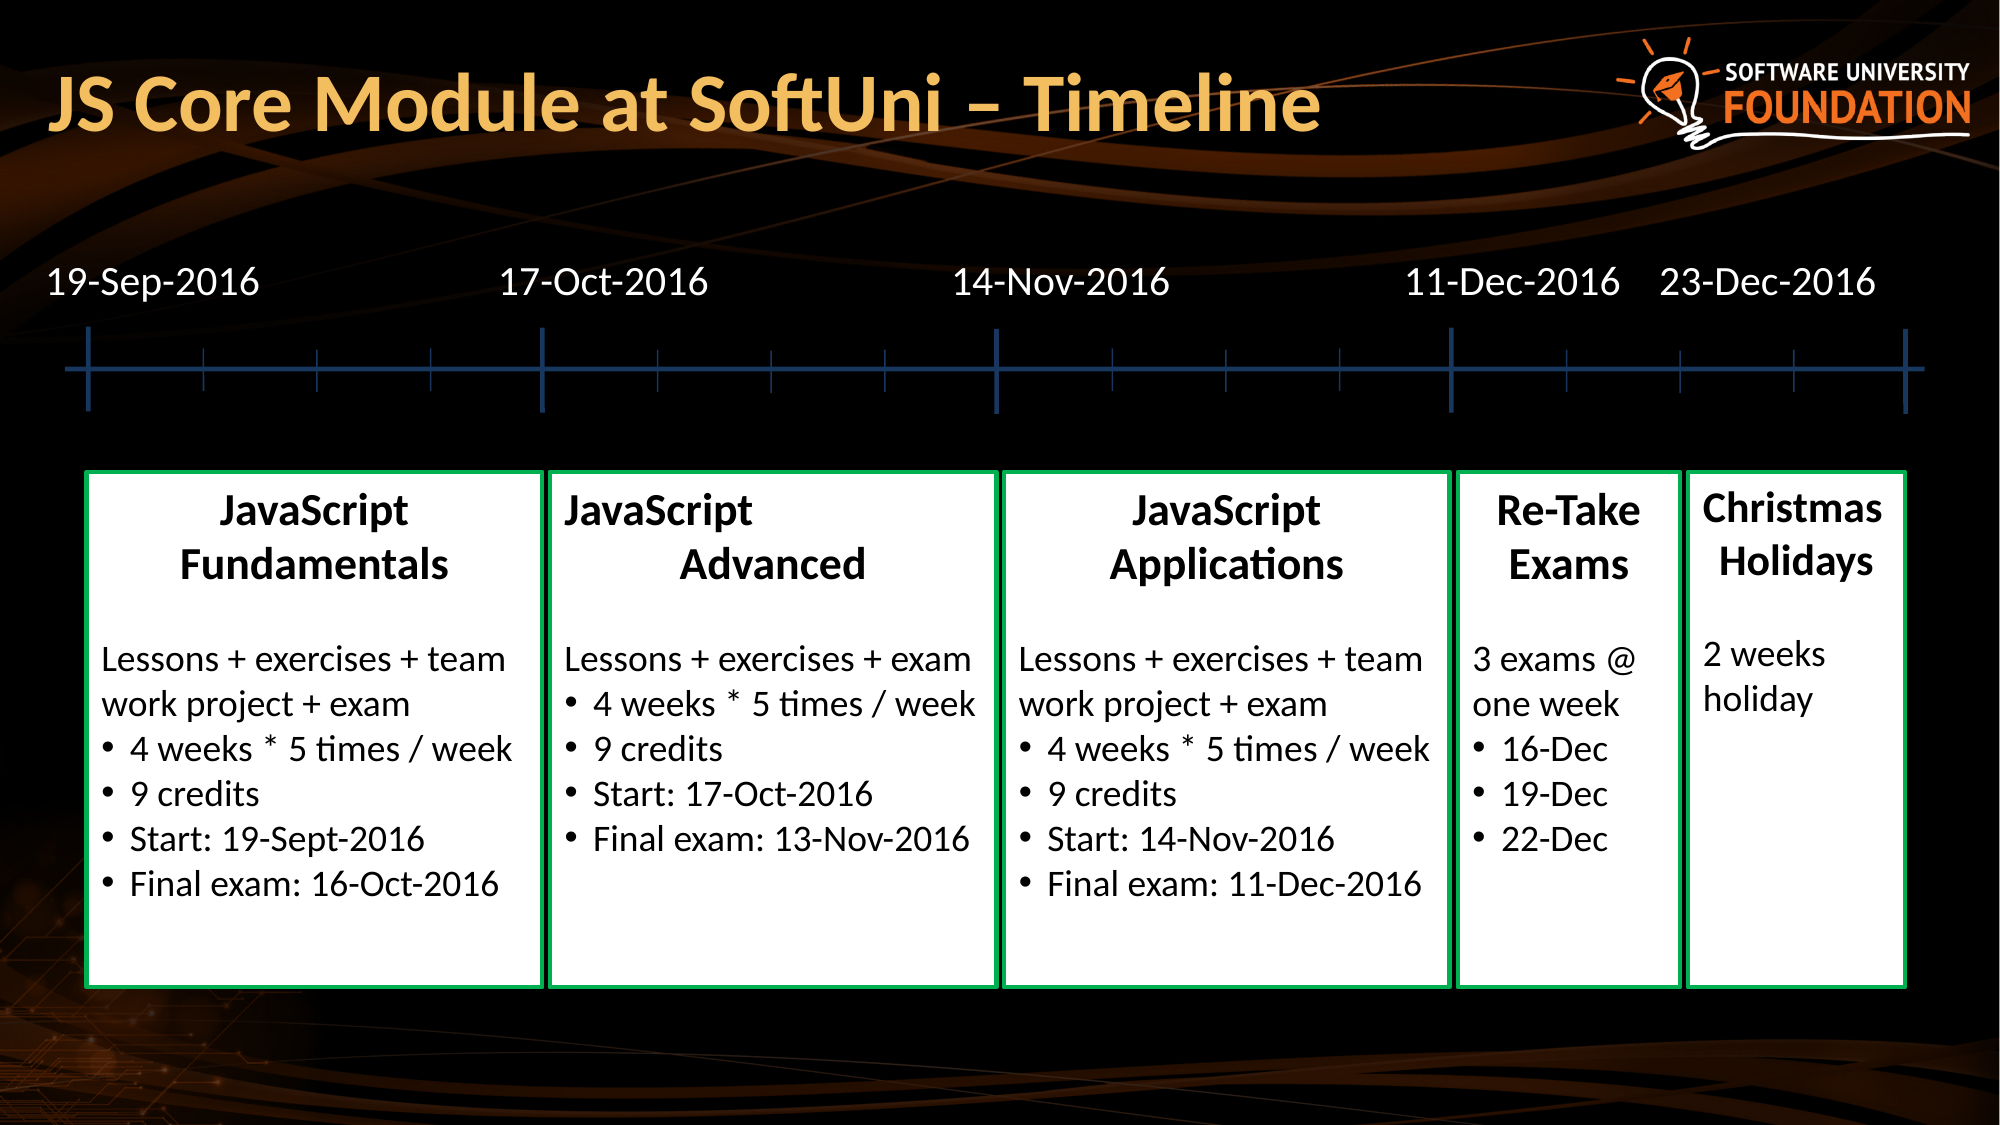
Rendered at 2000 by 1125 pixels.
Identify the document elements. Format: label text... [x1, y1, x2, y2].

picture [0, 0, 2000, 1125]
text_box JavaScript Fundamentals Lessons + exercises + team work project + exam 4 weeks * 5 times / week 9 credits Start: 19-Sept-2016 Final exam: 16-Oct-2016 [84, 470, 544, 989]
text_box 23-Dec-2016 [1644, 246, 1944, 312]
text_box JavaScript Applications Lessons + exercises + team work project + exam 4 weeks * 5 times / week 9 credits Start: 14-Nov-2016 Final exam: 11-Dec-2016 [1002, 470, 1452, 989]
text_box Christmas Holidays 2 weeks holiday [1686, 470, 1907, 989]
text_box JavaScript Advanced Lessons + exercises + exam 4 weeks * 5 times / week 9 credits Start: 17-Oct-2016 Final exam: 13-Nov-2016 [548, 470, 999, 989]
text_box 14-Nov-2016 [936, 246, 1236, 312]
text_box JS Core Module at SoftUni – Timeline [30, 6, 1602, 189]
text_box Re-Take Exams 3 exams @ one week 16-Dec 19-Dec 22-Dec [1456, 470, 1682, 989]
text_box 17-Oct-2016 [483, 246, 775, 312]
text_box 19-Sep-2016 [30, 246, 328, 312]
text_box 11-Dec-2016 [1389, 246, 1644, 312]
